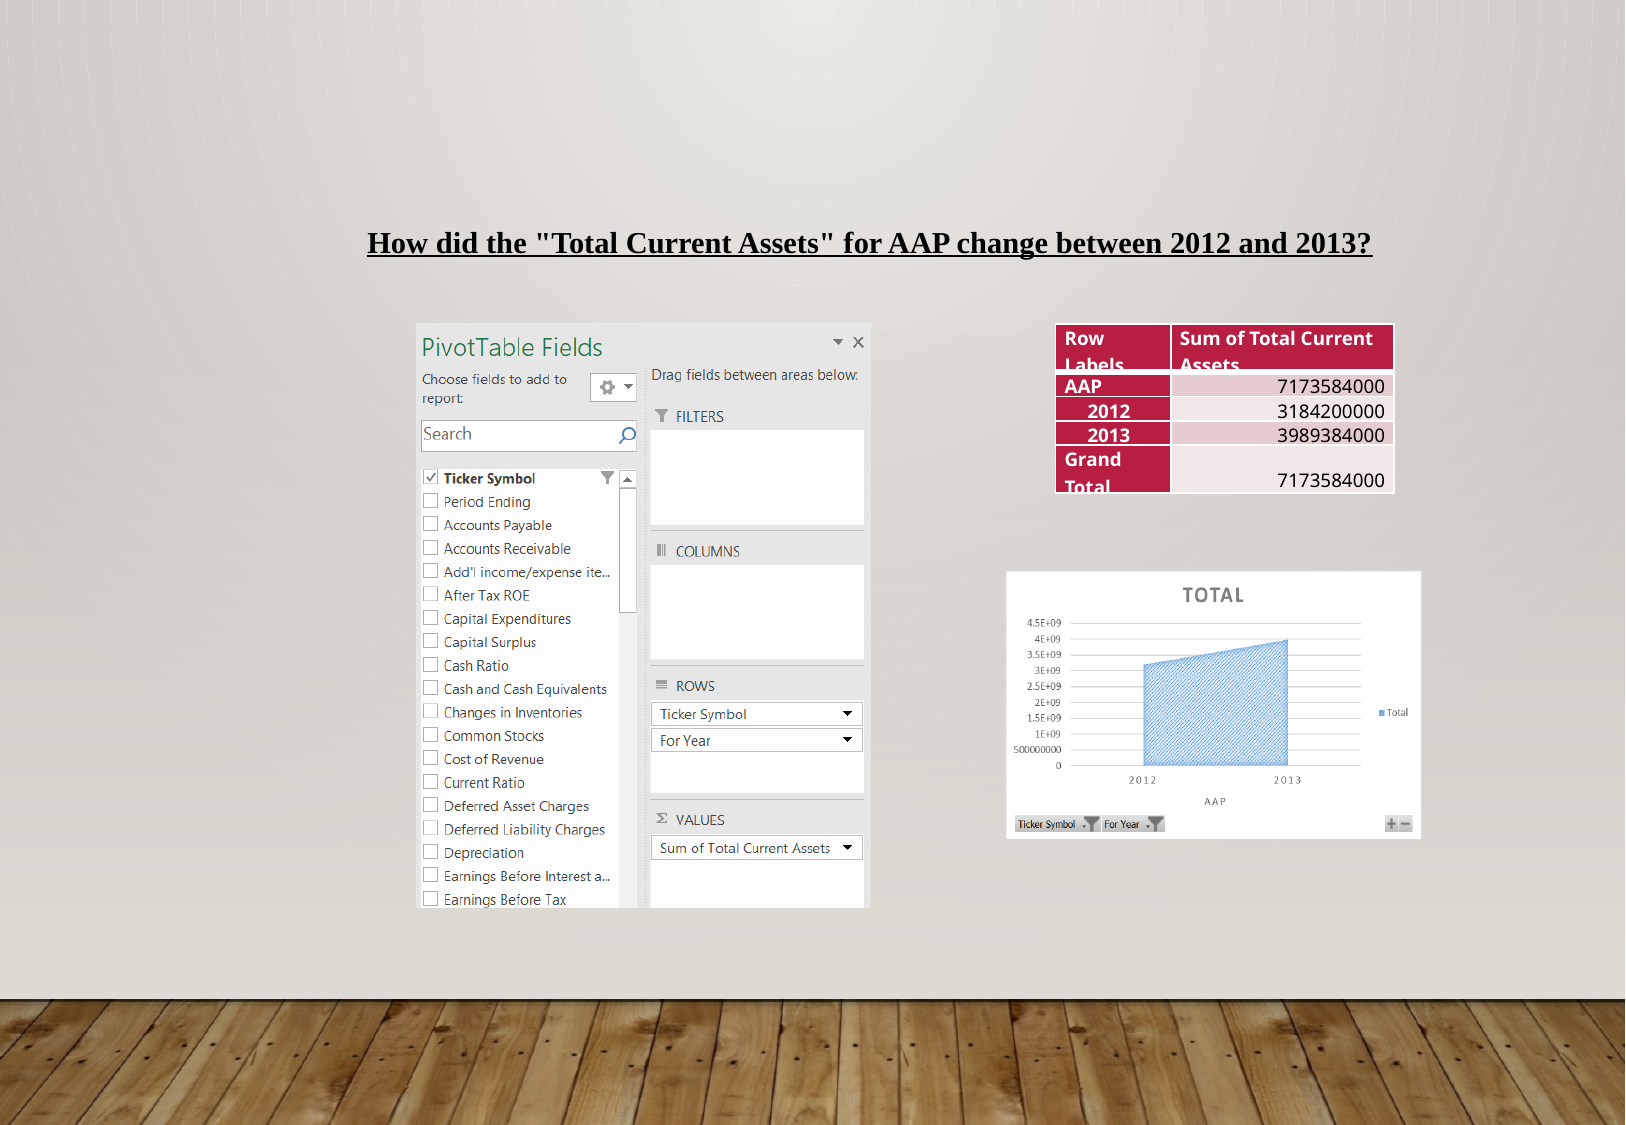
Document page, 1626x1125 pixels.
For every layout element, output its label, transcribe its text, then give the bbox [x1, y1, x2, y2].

table_cell 7173584000 [1172, 446, 1393, 492]
table_header Row Labels [1056, 325, 1170, 369]
picture [0, 999, 1625, 1125]
table_cell 3989384000 [1172, 422, 1393, 444]
text_box How did the "Total Current Assets" for AAP change between 2012 and 2013? [346, 197, 1394, 267]
picture [1005, 570, 1423, 840]
table_cell 2013 [1056, 422, 1170, 444]
picture [415, 323, 871, 909]
table_cell 3184200000 [1172, 397, 1393, 420]
table_header Sum of Total Current Assets [1172, 325, 1393, 369]
table_cell Grand Total [1056, 446, 1170, 492]
table_cell 2012 [1056, 397, 1170, 420]
table_cell 7173584000 [1172, 375, 1393, 396]
table_cell AAP [1056, 375, 1170, 396]
